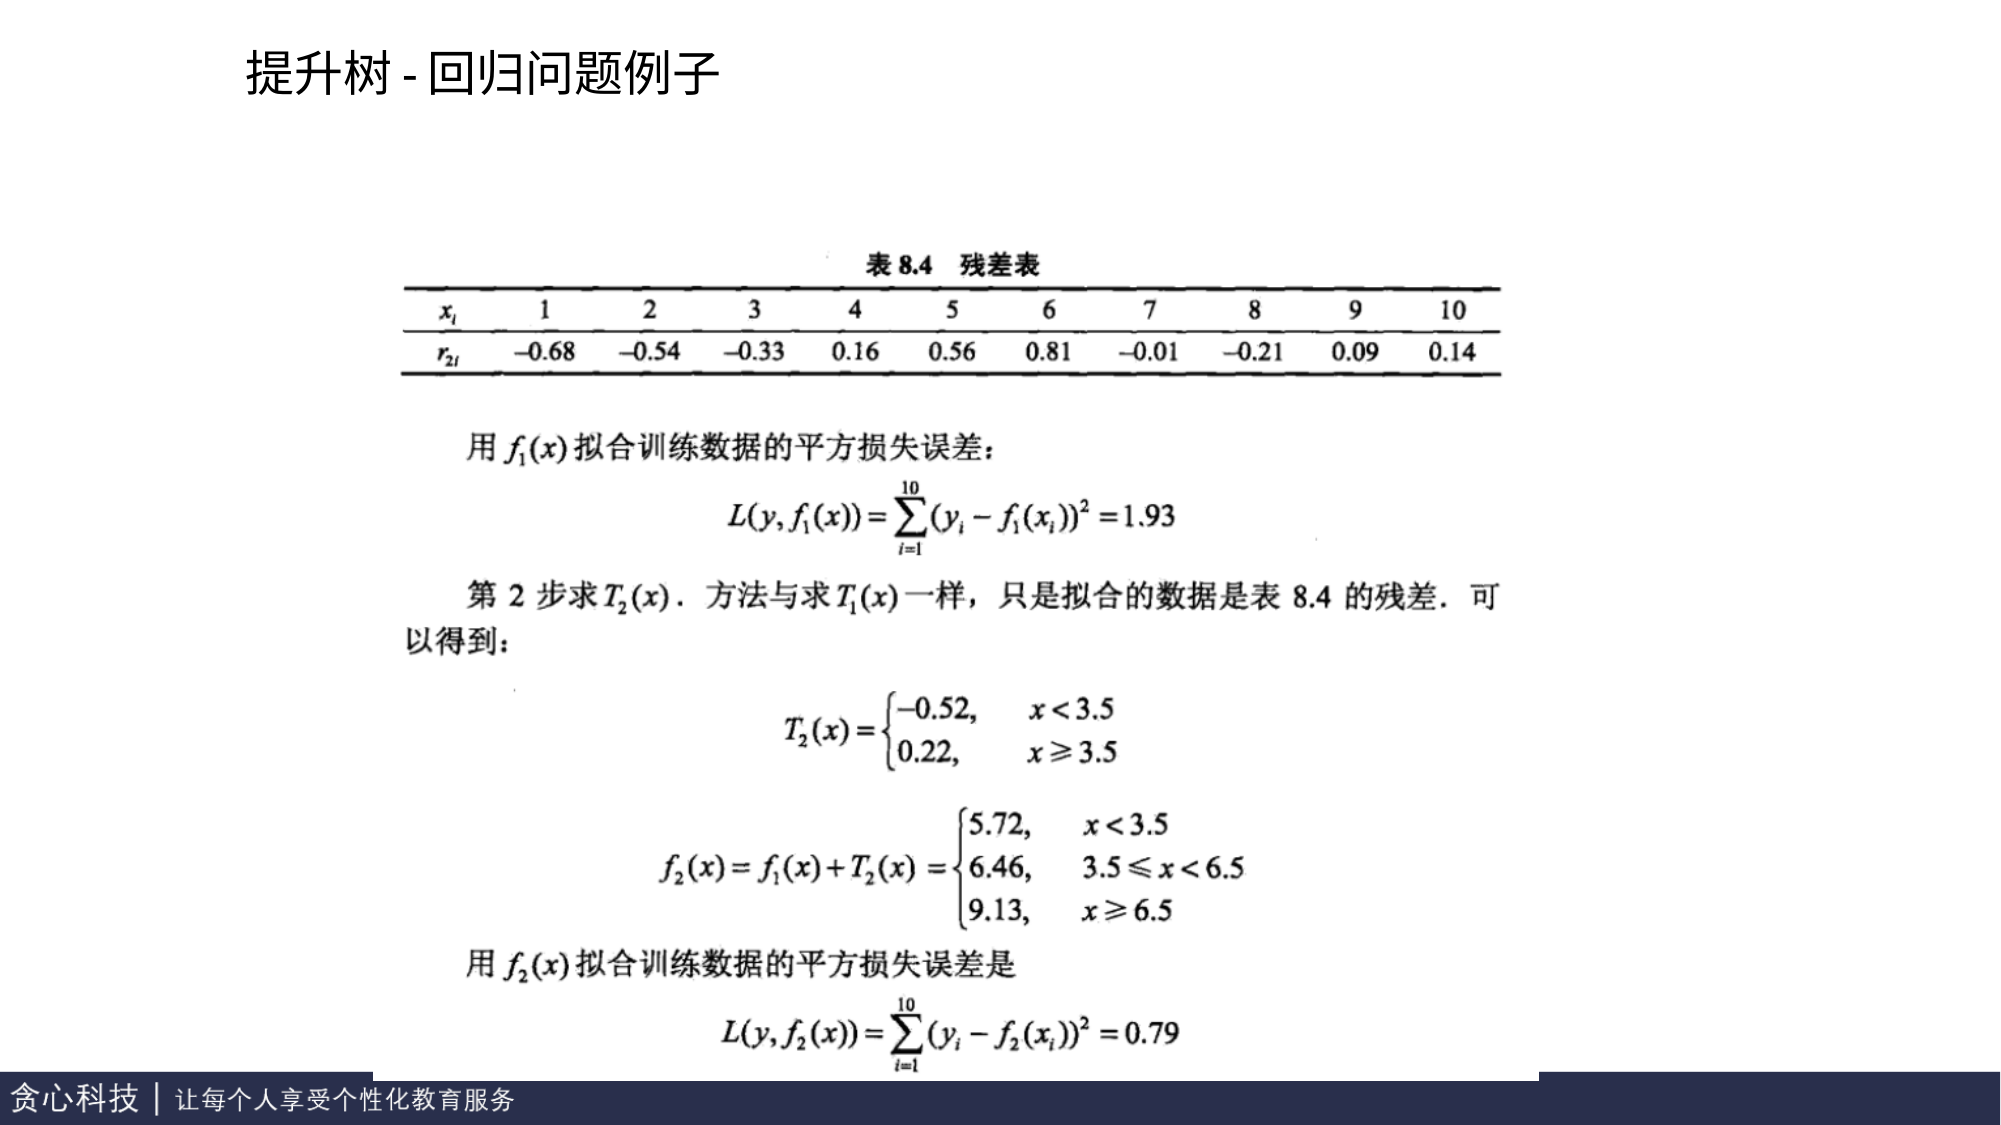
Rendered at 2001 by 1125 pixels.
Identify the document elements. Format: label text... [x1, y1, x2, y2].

title 提升树-回归问题例子 [230, 41, 1626, 110]
picture [0, 0, 2001, 1125]
